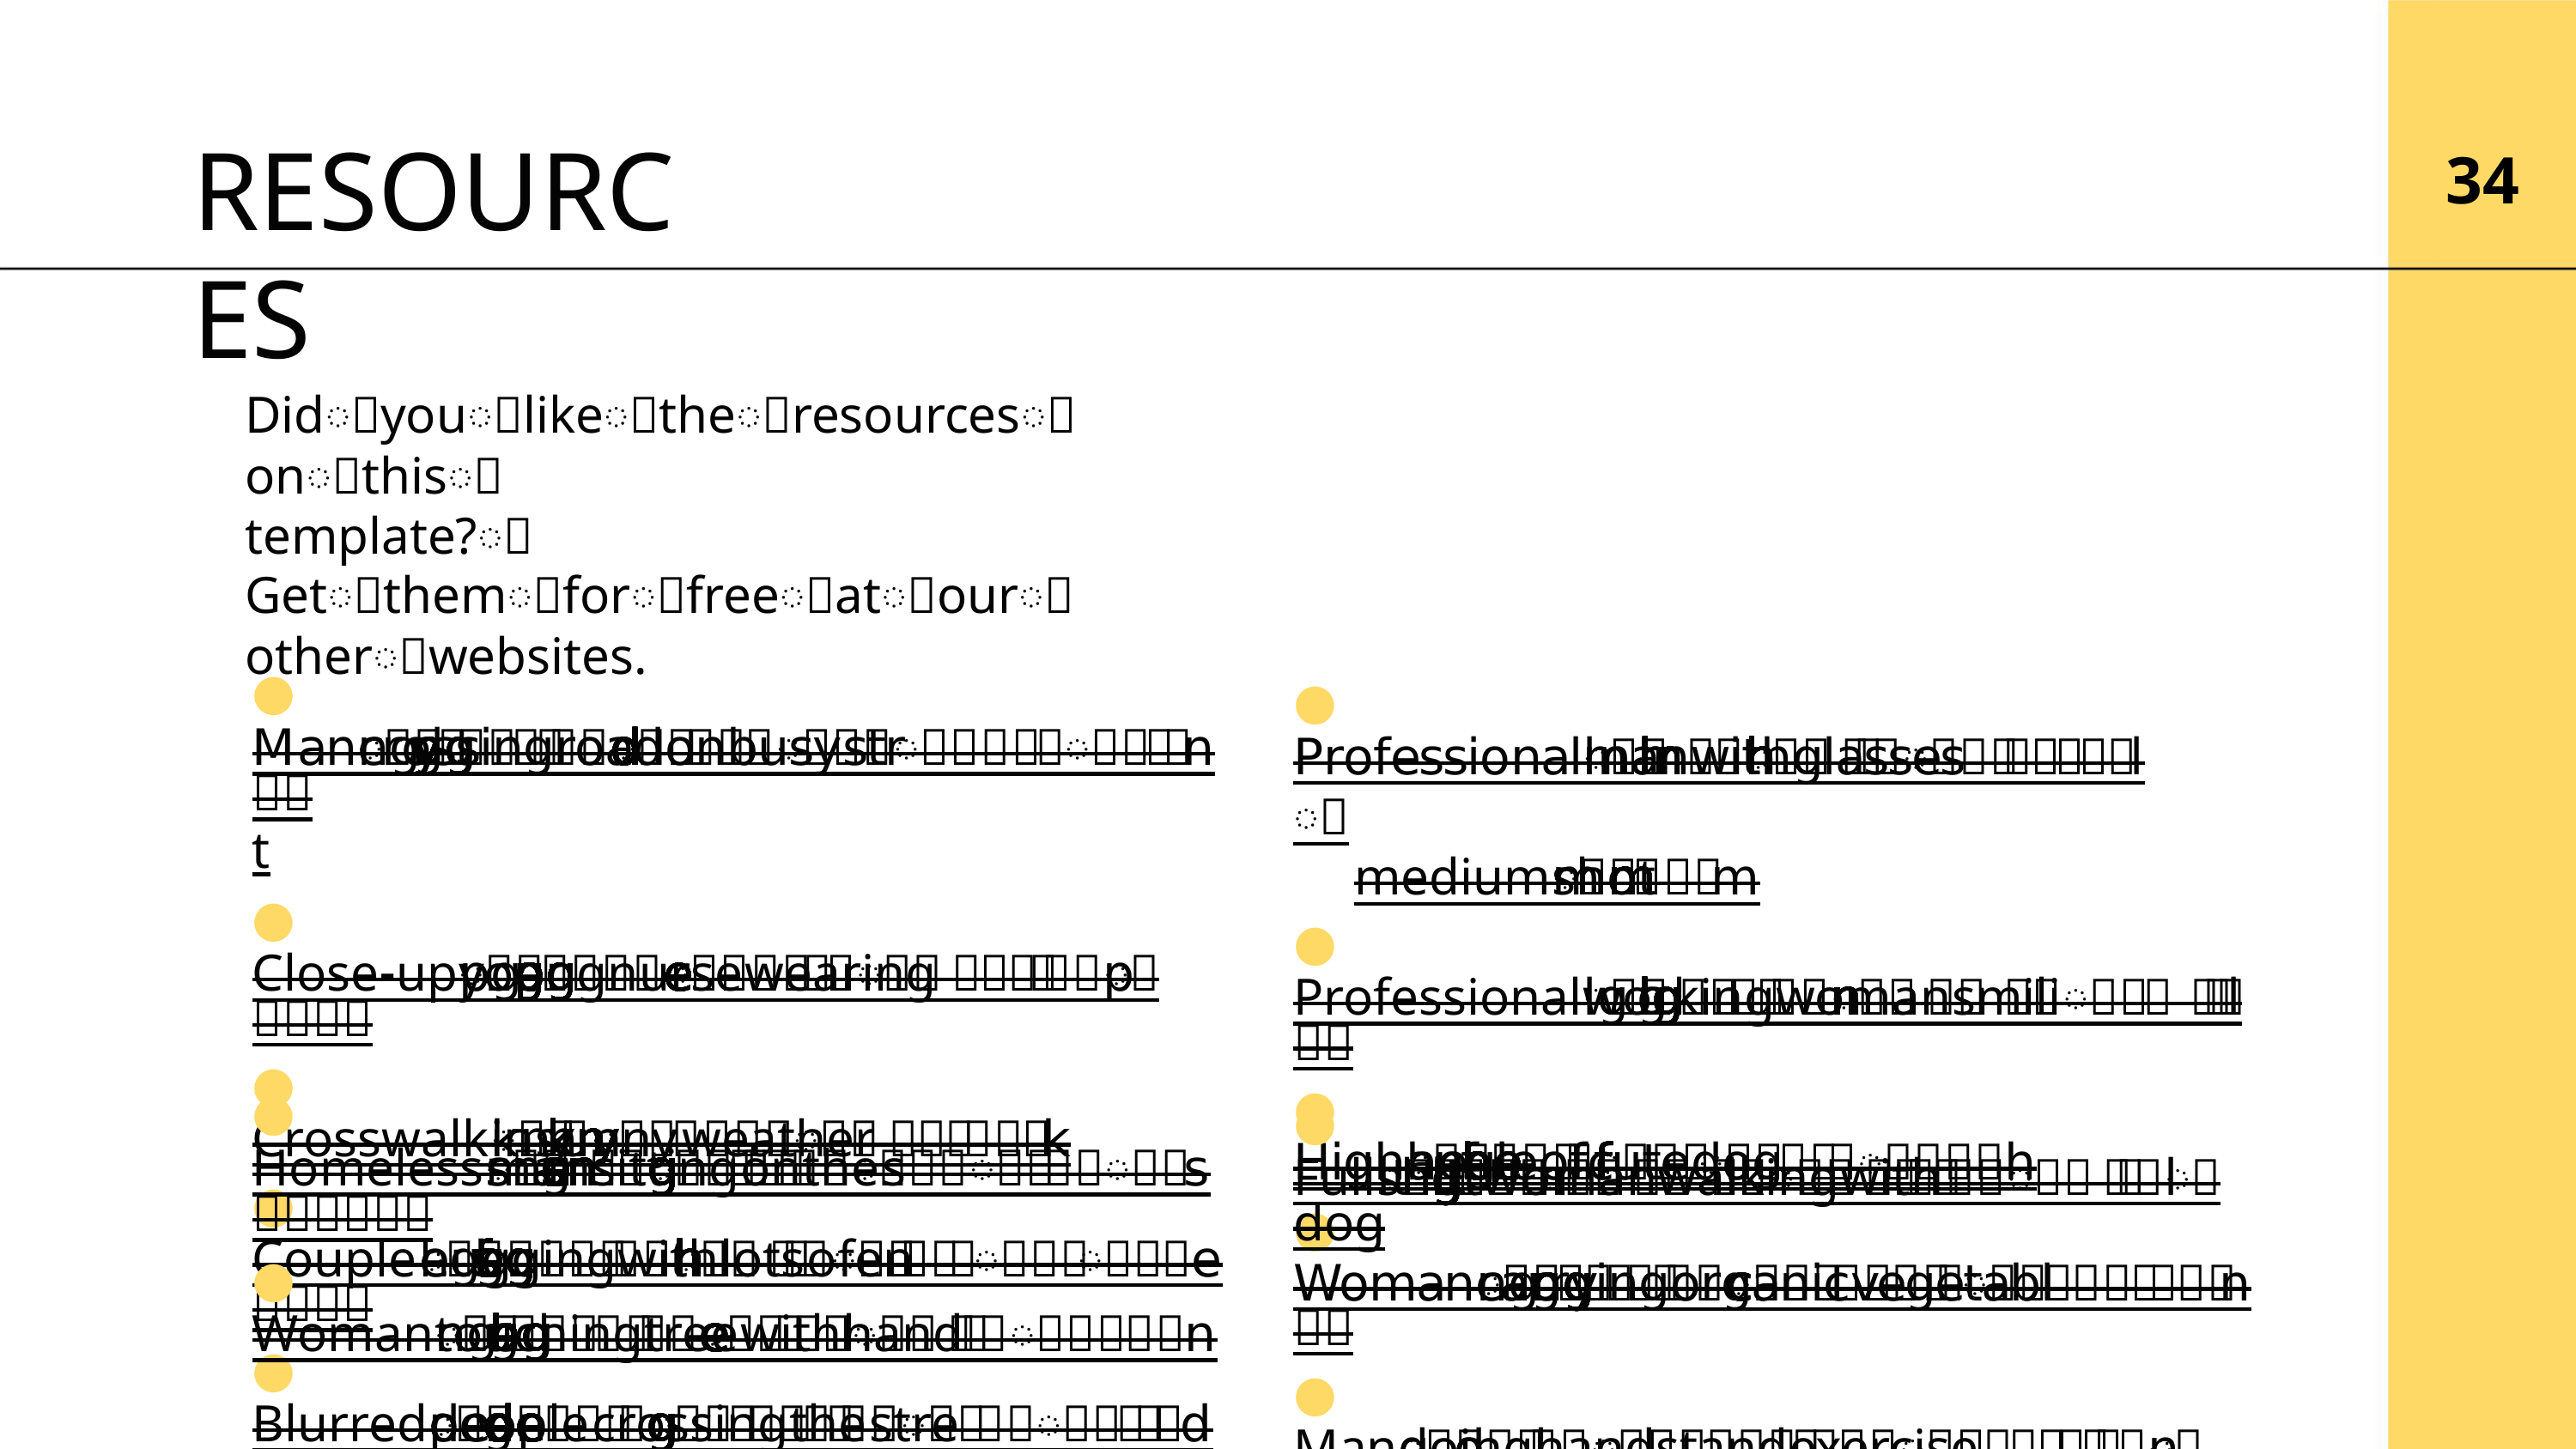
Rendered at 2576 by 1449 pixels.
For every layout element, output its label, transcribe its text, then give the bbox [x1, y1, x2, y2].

text_box [0, 0, 2576, 1449]
text_box ● Professionalꢀmanꢀwithꢀglassesꢀ mediumꢀshot ● Professionalꢀworkingꢀwomanꢀsmiling ● Highꢀangleꢀofꢀcuteꢀdog ● Womanꢀcarryingꢀorganicꢀvegetables ● Manꢀdoingꢀhandstandꢀexerciseꢀonꢀ street [1293, 668, 2234, 1449]
text_box RESOURCES [192, 124, 719, 380]
text_box ● Homelessꢀmanꢀsittingꢀonꢀtheꢀstreets ● Womanꢀtouchingꢀtreeꢀwithꢀhand [252, 1079, 1187, 1321]
text_box Didꢀyouꢀlikeꢀtheꢀresourcesꢀonꢀthisꢀ template?ꢀGetꢀthemꢀforꢀfreeꢀatꢀourꢀ otherꢀwebsites. [245, 382, 1091, 684]
text_box ● Fullꢀshotꢀwomanꢀwalkingꢀwithꢀdog [1293, 1088, 2176, 1210]
text_box 34 [2445, 145, 2540, 217]
text_box ● Manꢀcrossingꢀroadꢀonꢀbusyꢀstreet ● Close-upꢀyoungꢀnurseꢀwearingꢀmask ● Crosswalkꢀinꢀsunnyꢀweather ● Coupleꢀhuggingꢀwithꢀlotsꢀofꢀenergy ● Blurredꢀpeopleꢀcrossingꢀtheꢀstreet ● Close-upꢀfatherꢀhuggingꢀhisꢀbabyꢀ ● Manꢀworkingꢀatꢀdesk [252, 658, 1200, 1449]
